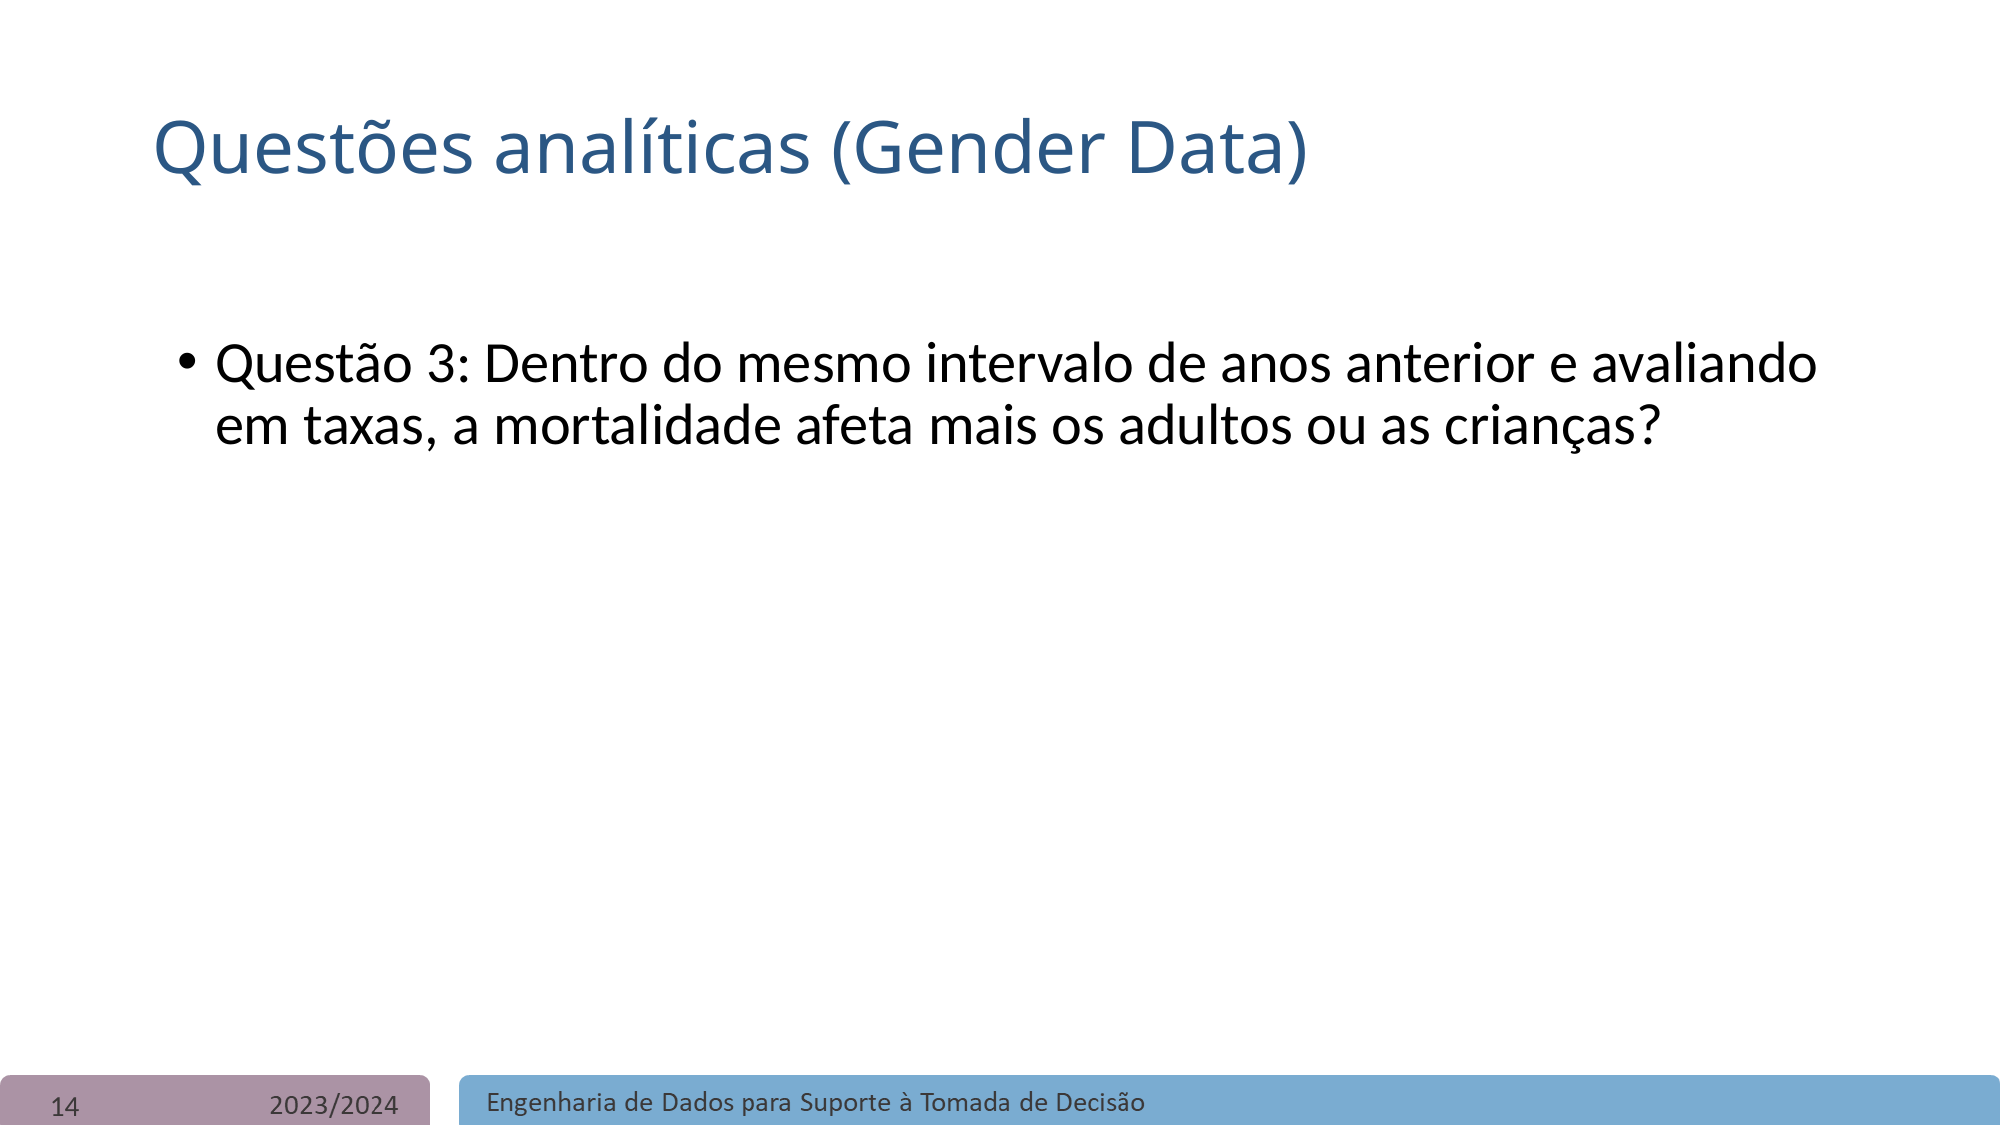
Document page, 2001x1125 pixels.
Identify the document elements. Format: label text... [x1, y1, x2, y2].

text_box Questão 3: Dentro do mesmo intervalo de anos anterior e avaliando em taxas, a mortalidade afeta mais os adultos ou as crianças? [162, 324, 1888, 1039]
picture [0, 1075, 2000, 1125]
title Questões analíticas (Gender Data) [137, 73, 1489, 226]
